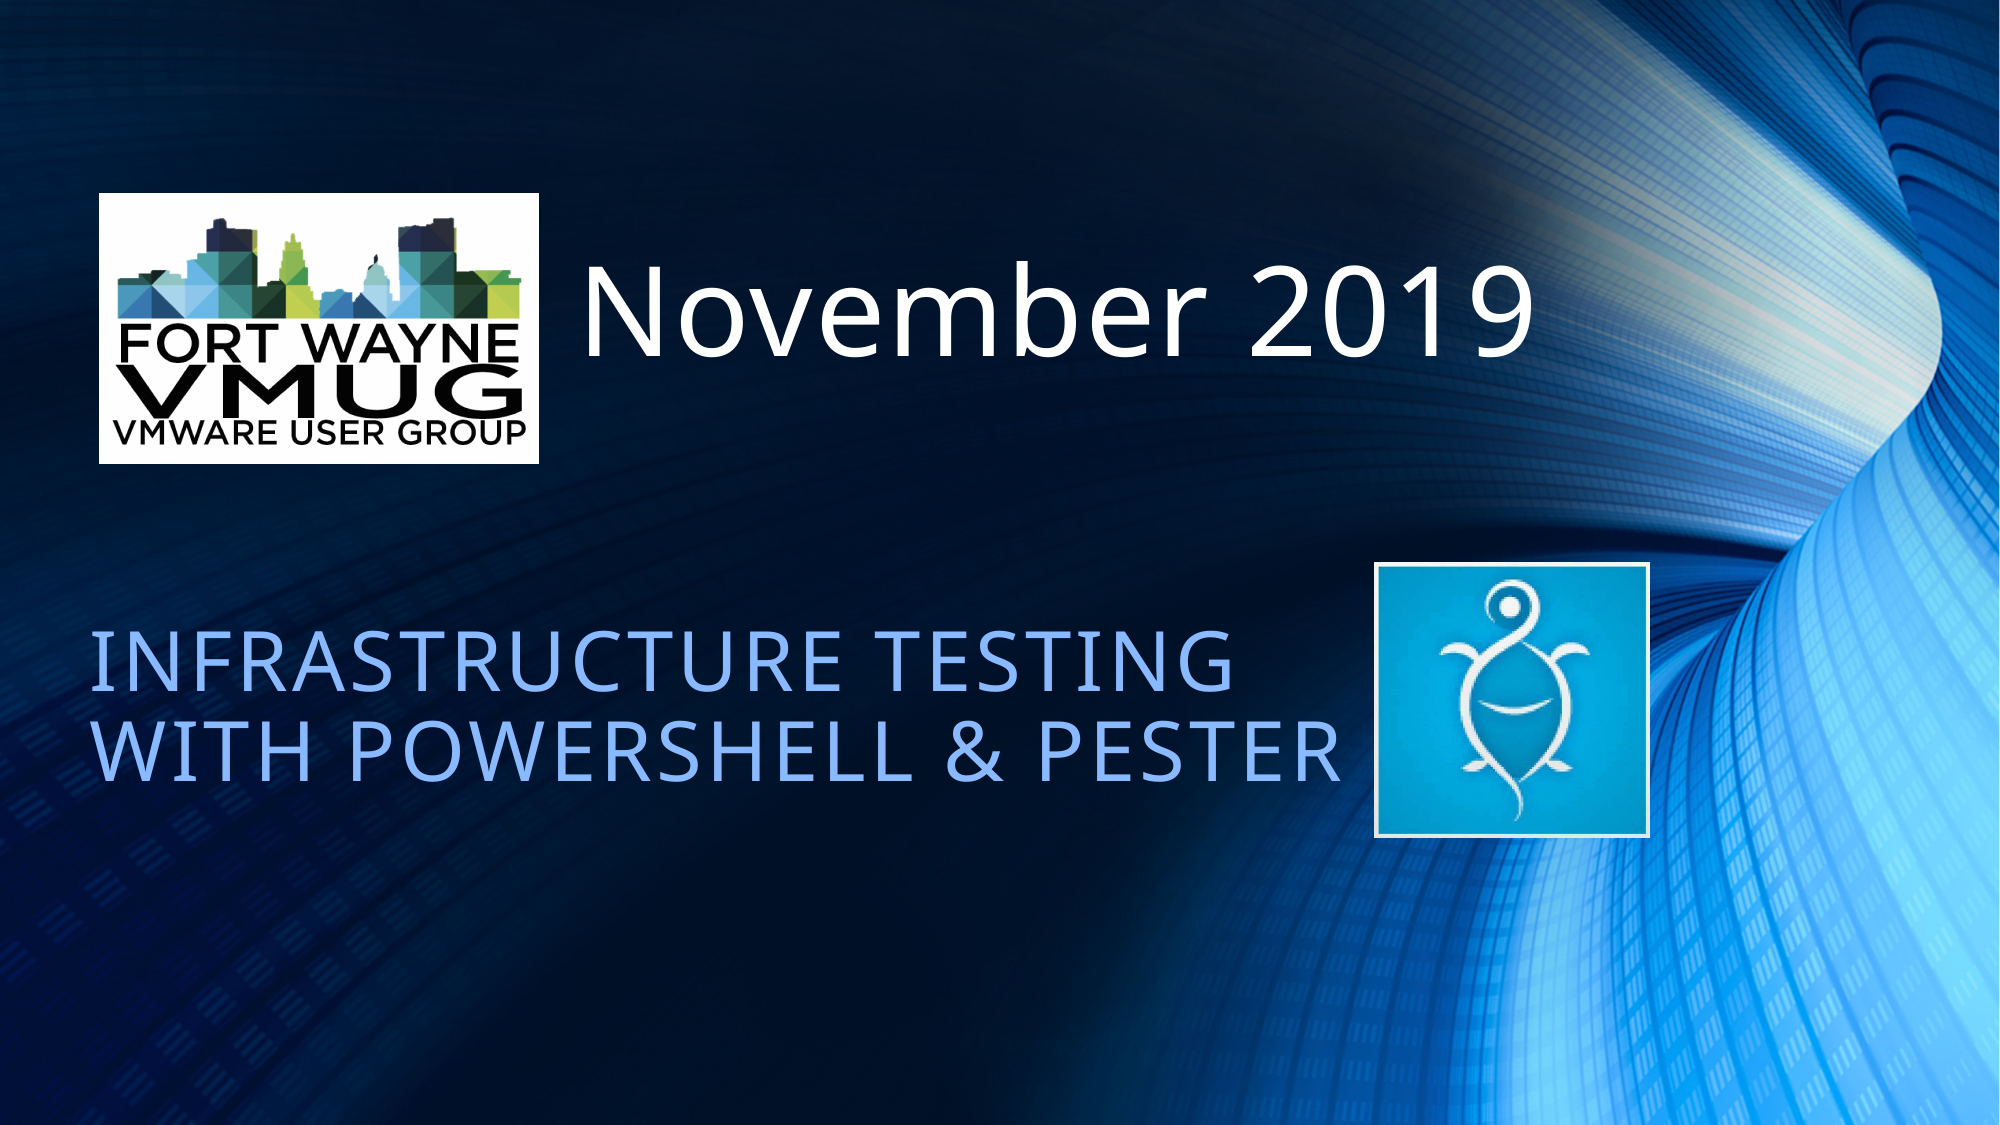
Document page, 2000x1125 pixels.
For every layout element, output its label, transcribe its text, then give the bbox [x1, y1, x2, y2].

title November 2019 [562, 250, 1913, 539]
subtitle Infrastructure Testing With PowerShell & Pester [74, 612, 1374, 813]
picture [0, 0, 2000, 1125]
